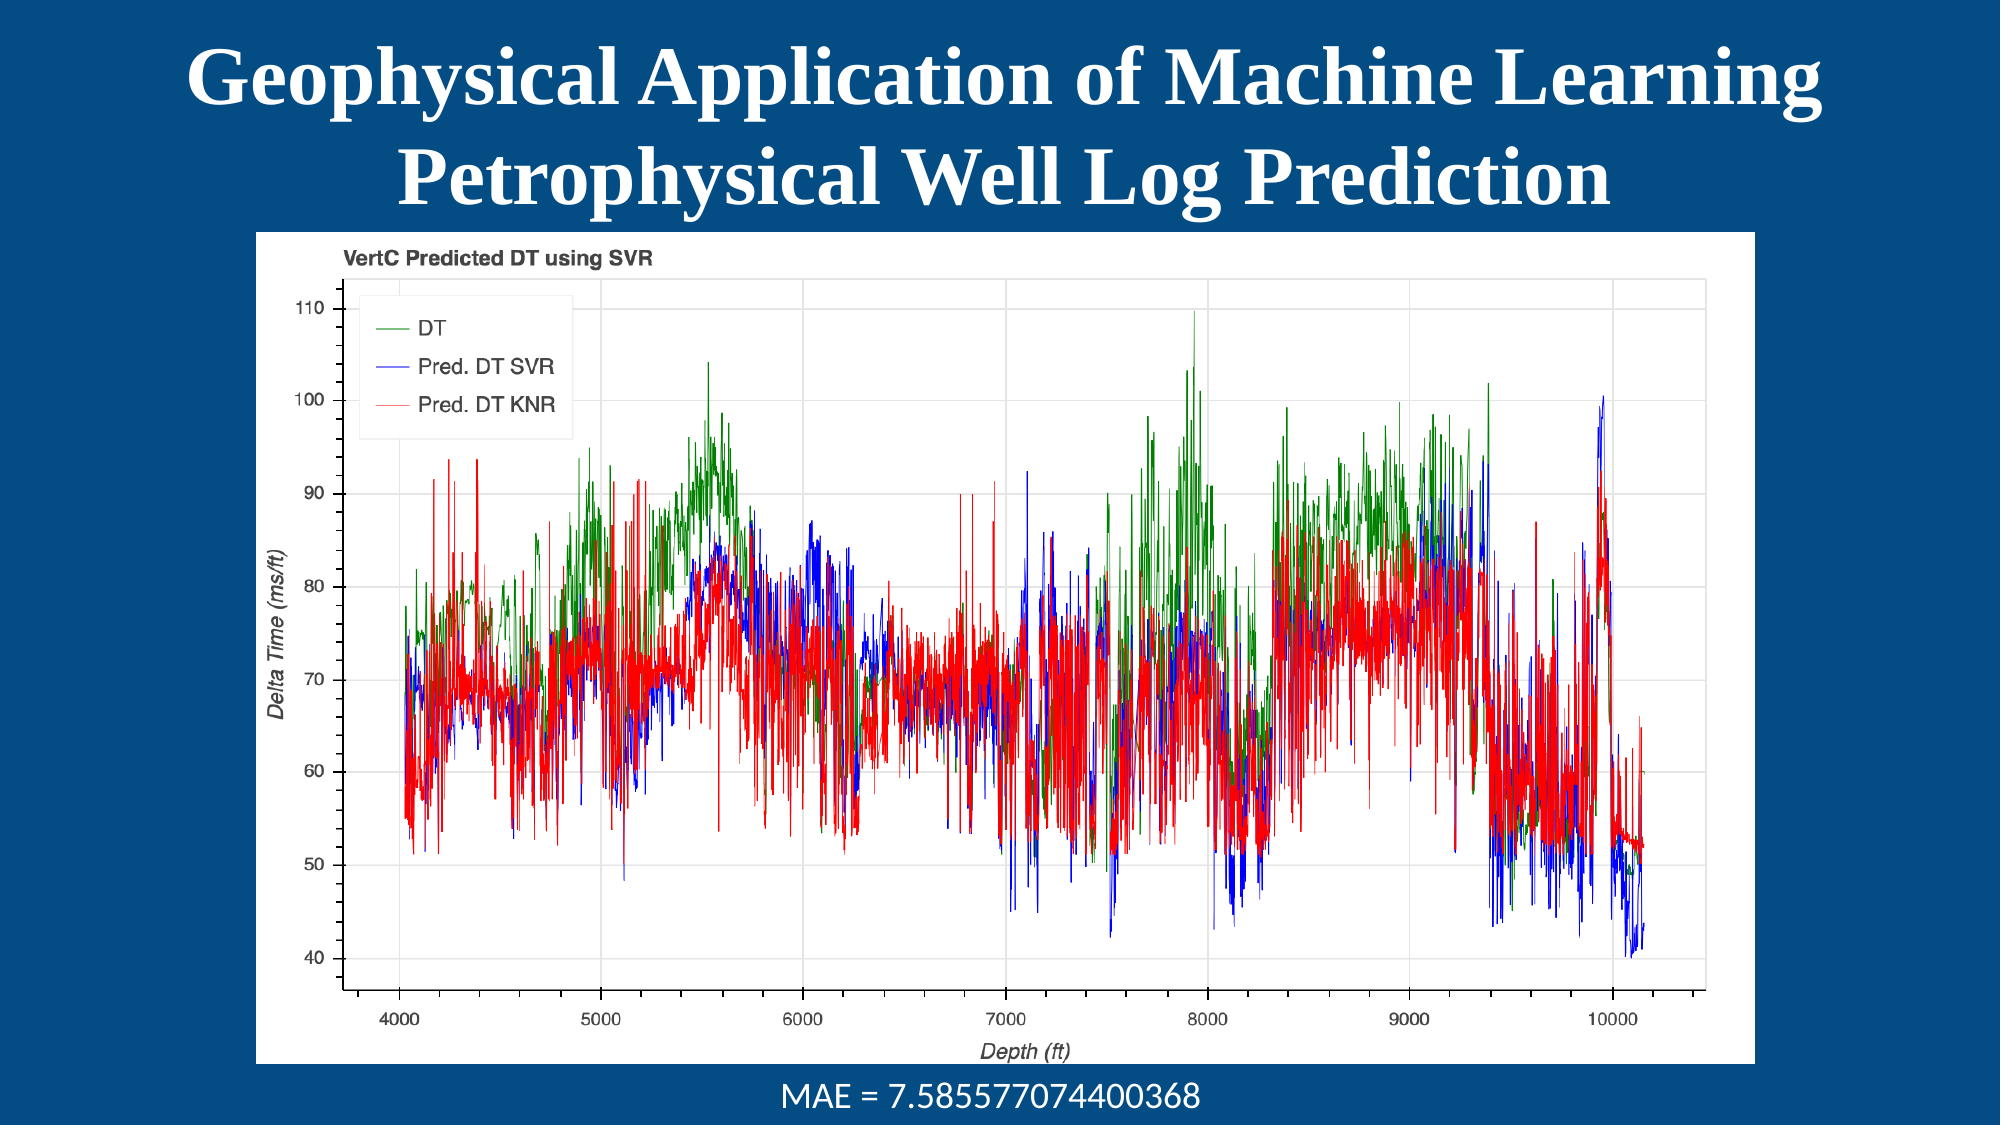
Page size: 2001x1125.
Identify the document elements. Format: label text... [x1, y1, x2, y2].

picture [255, 231, 1755, 1064]
text_box MAE = 7.585577074400368 [765, 1064, 1248, 1124]
text_box Geophysical Application of Machine Learning Petrophysical Well Log Prediction [45, 14, 1966, 229]
